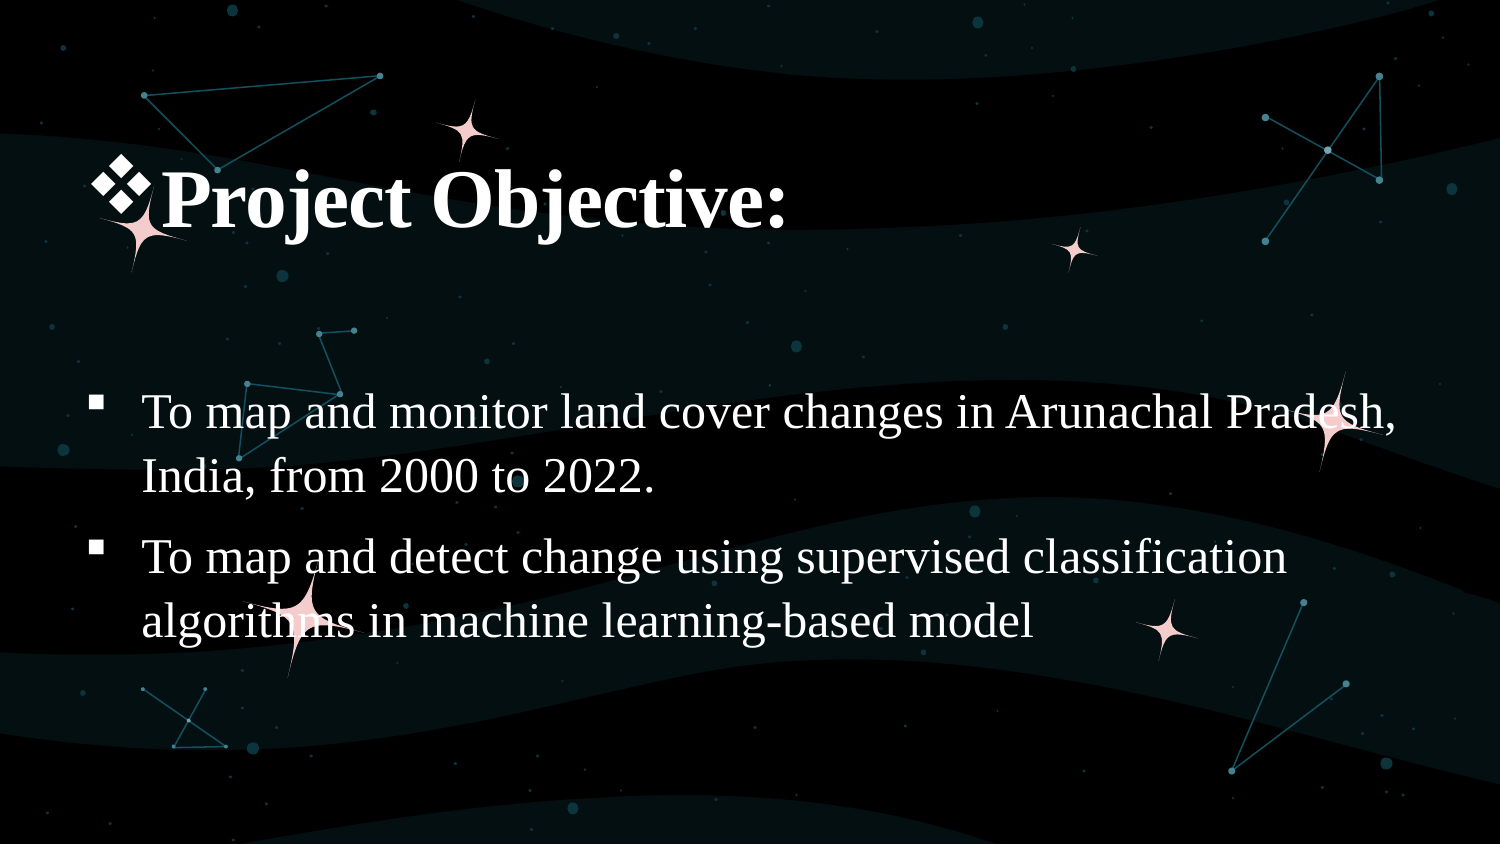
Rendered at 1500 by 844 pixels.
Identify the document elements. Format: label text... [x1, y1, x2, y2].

text_box Project Objective: To map and monitor land cover changes in Arunachal Pradesh, India, from 2000 to 2022. To map and detect change using supervised classification algorithms in machine learning-based model [69, 32, 1444, 812]
